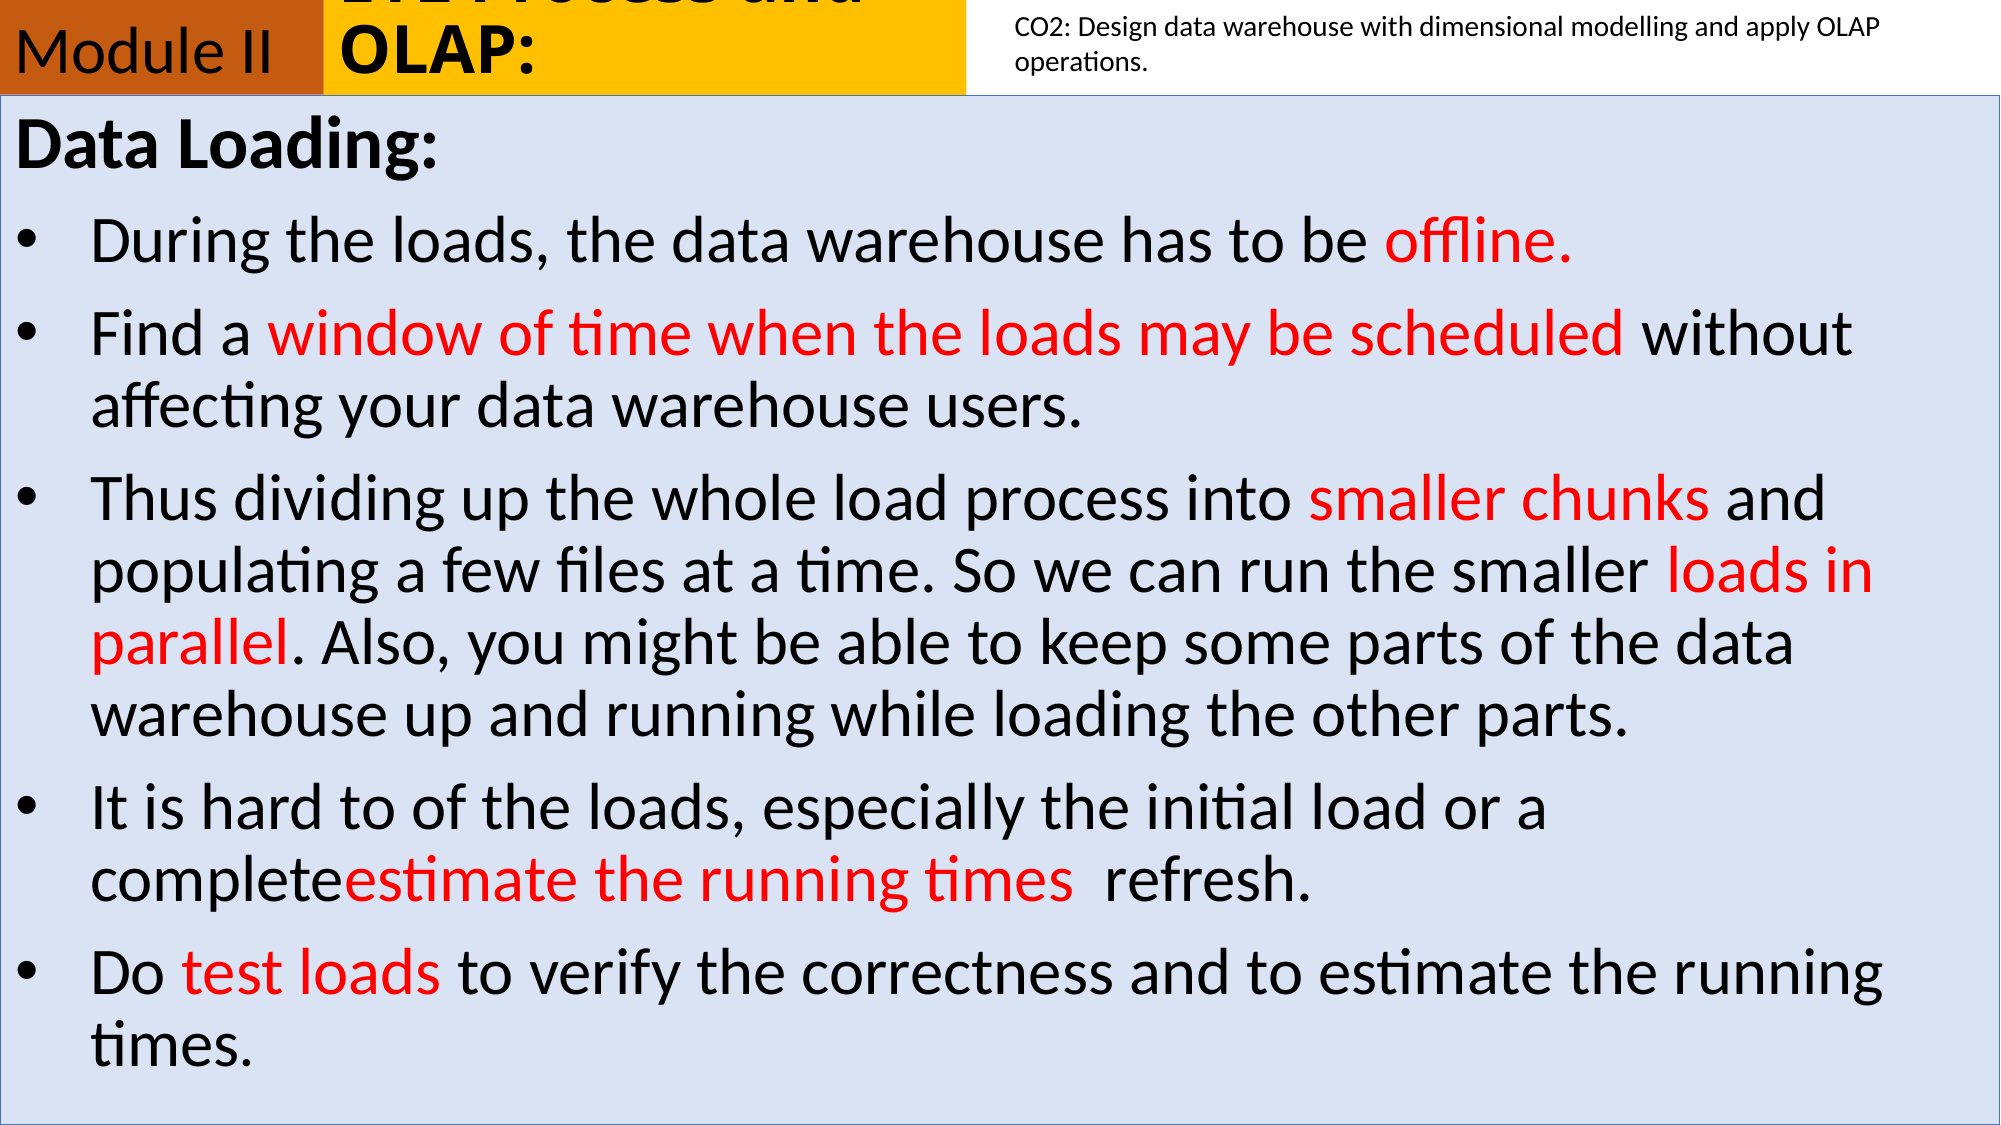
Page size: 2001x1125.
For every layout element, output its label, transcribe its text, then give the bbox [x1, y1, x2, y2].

title ETL Process and OLAP: [324, 0, 967, 95]
text_box CO2: Design data warehouse with dimensional modelling and apply OLAP operations. [999, 0, 2000, 120]
text_box Module II [0, 0, 324, 95]
subtitle Data Loading: During the loads, the data warehouse has to be offline. Find a window of time when the loads may be scheduled without affecting your data warehouse users. Thus dividing up the whole load process into smaller chunks and populating a few files at a time. So we can run the smaller loads in parallel. Also, you might be able to keep some parts of the data warehouse up and running while loading the other parts. It is hard to of the loads, especially the initial load or a completeestimate the running times refresh. Do test loads to verify the correctness and to estimate the running times. [0, 95, 2000, 1125]
